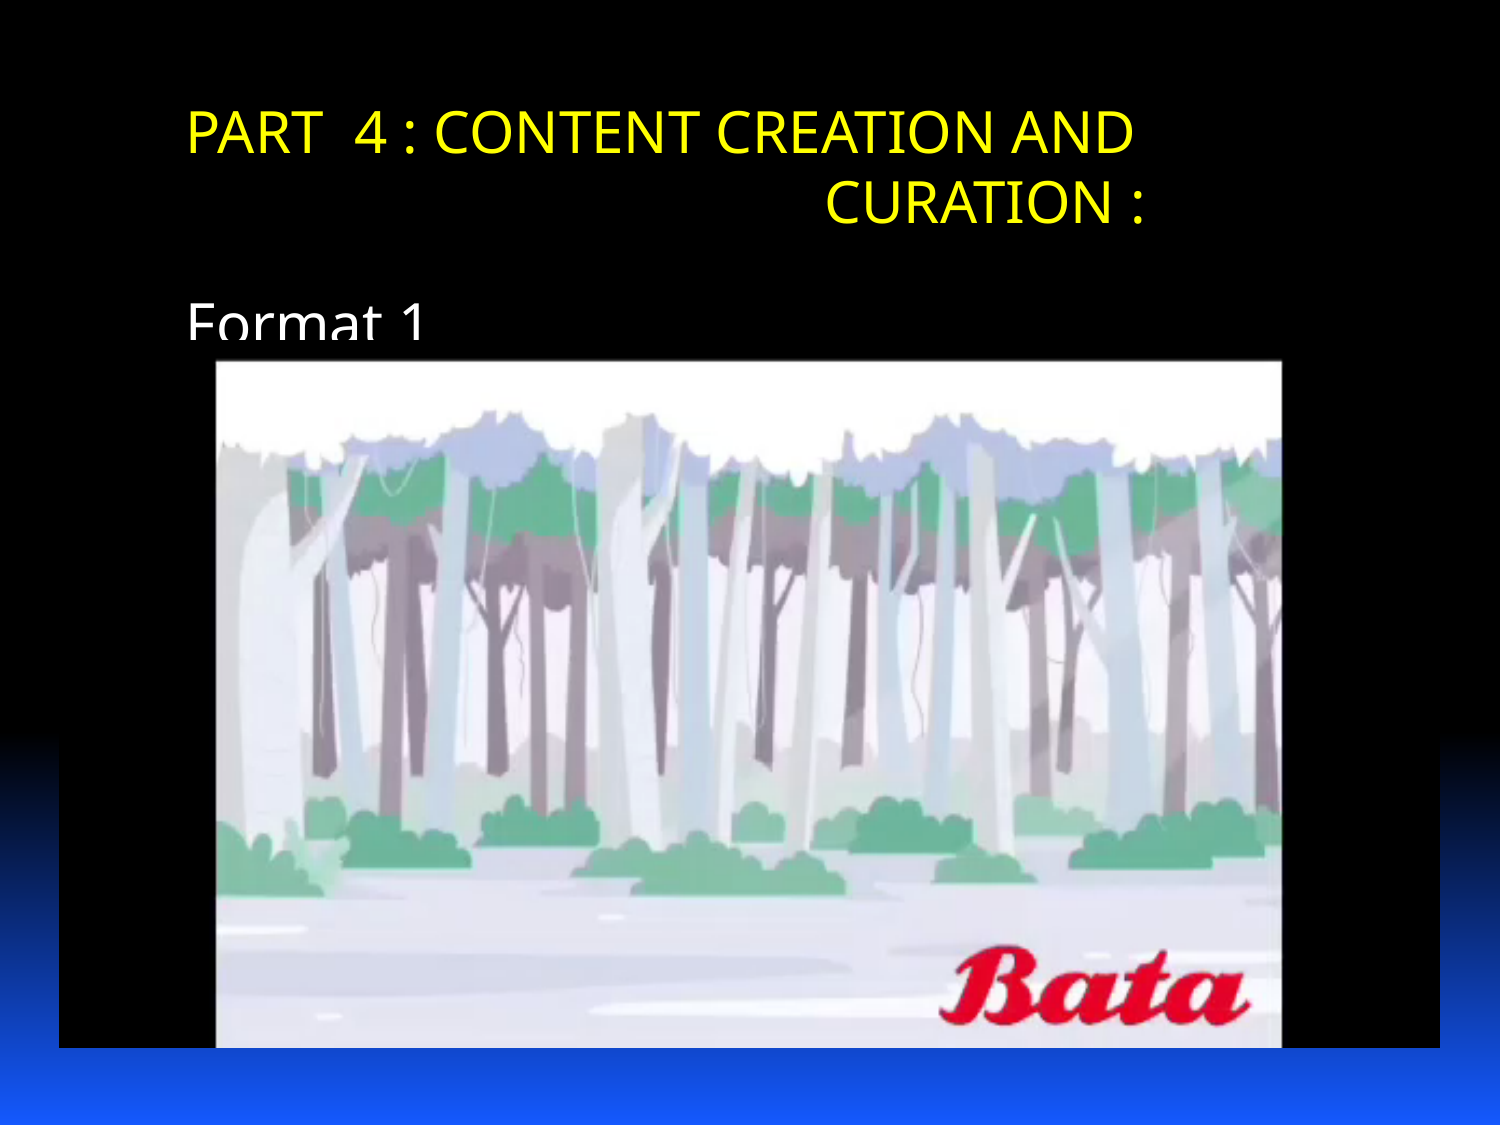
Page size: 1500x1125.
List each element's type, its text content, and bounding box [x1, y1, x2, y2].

text_box PART 4 : CONTENT CREATION AND CURATION : [171, 87, 1353, 243]
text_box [58, 339, 1442, 1049]
text_box Format 1 [171, 279, 1294, 332]
